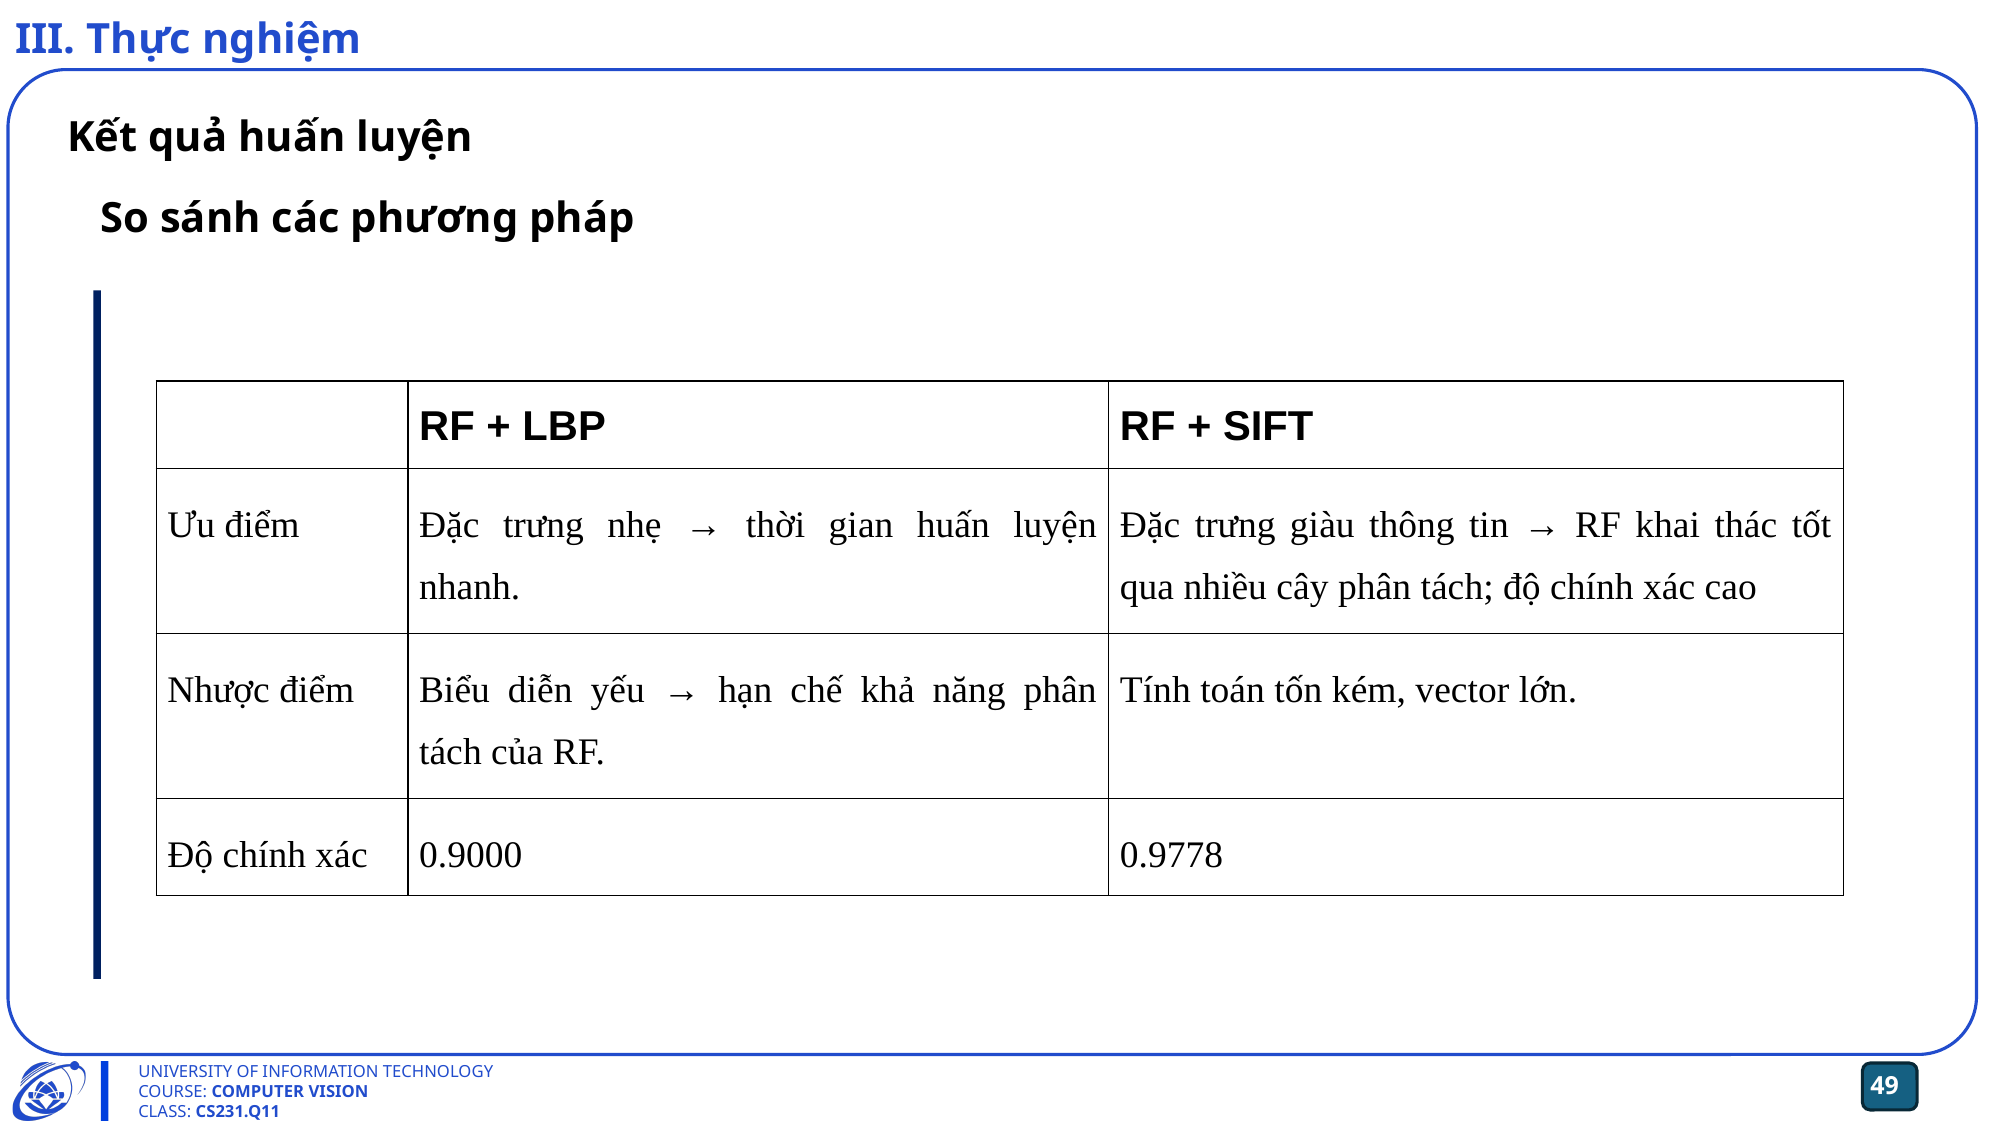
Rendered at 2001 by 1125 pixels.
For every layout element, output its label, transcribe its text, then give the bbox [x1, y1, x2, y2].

table_cell 0.9778 [1109, 799, 1843, 895]
table_cell Ưu điểm [157, 469, 407, 633]
text_box [12, 1061, 86, 1121]
table_cell 0.9000 [409, 799, 1108, 895]
text_box [1914, 1064, 1918, 1109]
table_header [157, 382, 407, 468]
text_box III. Thực nghiệm [0, 4, 1012, 69]
text_box [100, 1061, 109, 1121]
table_header RF + SIFT [1109, 382, 1843, 468]
table_cell Độ chính xác [157, 799, 407, 895]
text_box UNIVERSITY OF INFORMATION TECHNOLOGY COURSE: COMPUTER VISION CLASS: CS231.Q11 [123, 1055, 883, 1125]
slide_number ‹#› [1464, 1056, 1914, 1117]
table_cell Tính toán tốn kém, vector lớn. [1109, 634, 1843, 798]
text_box Kết quả huấn luyện [52, 102, 860, 168]
table_header RF + LBP [409, 382, 1108, 468]
table_cell Đặc trưng nhẹ → thời gian huấn luyện nhanh. [409, 469, 1108, 633]
table_cell Đặc trưng giàu thông tin → RF khai thác tốt qua nhiều cây phân tách; độ chính xác cao [1109, 469, 1843, 633]
text_box [93, 290, 101, 979]
text_box [7, 69, 1977, 1055]
table_cell Nhược điểm [157, 634, 407, 798]
table_cell Biểu diễn yếu → hạn chế khả năng phân tách của RF. [409, 634, 1108, 798]
text_box So sánh các phương pháp [85, 183, 1012, 249]
